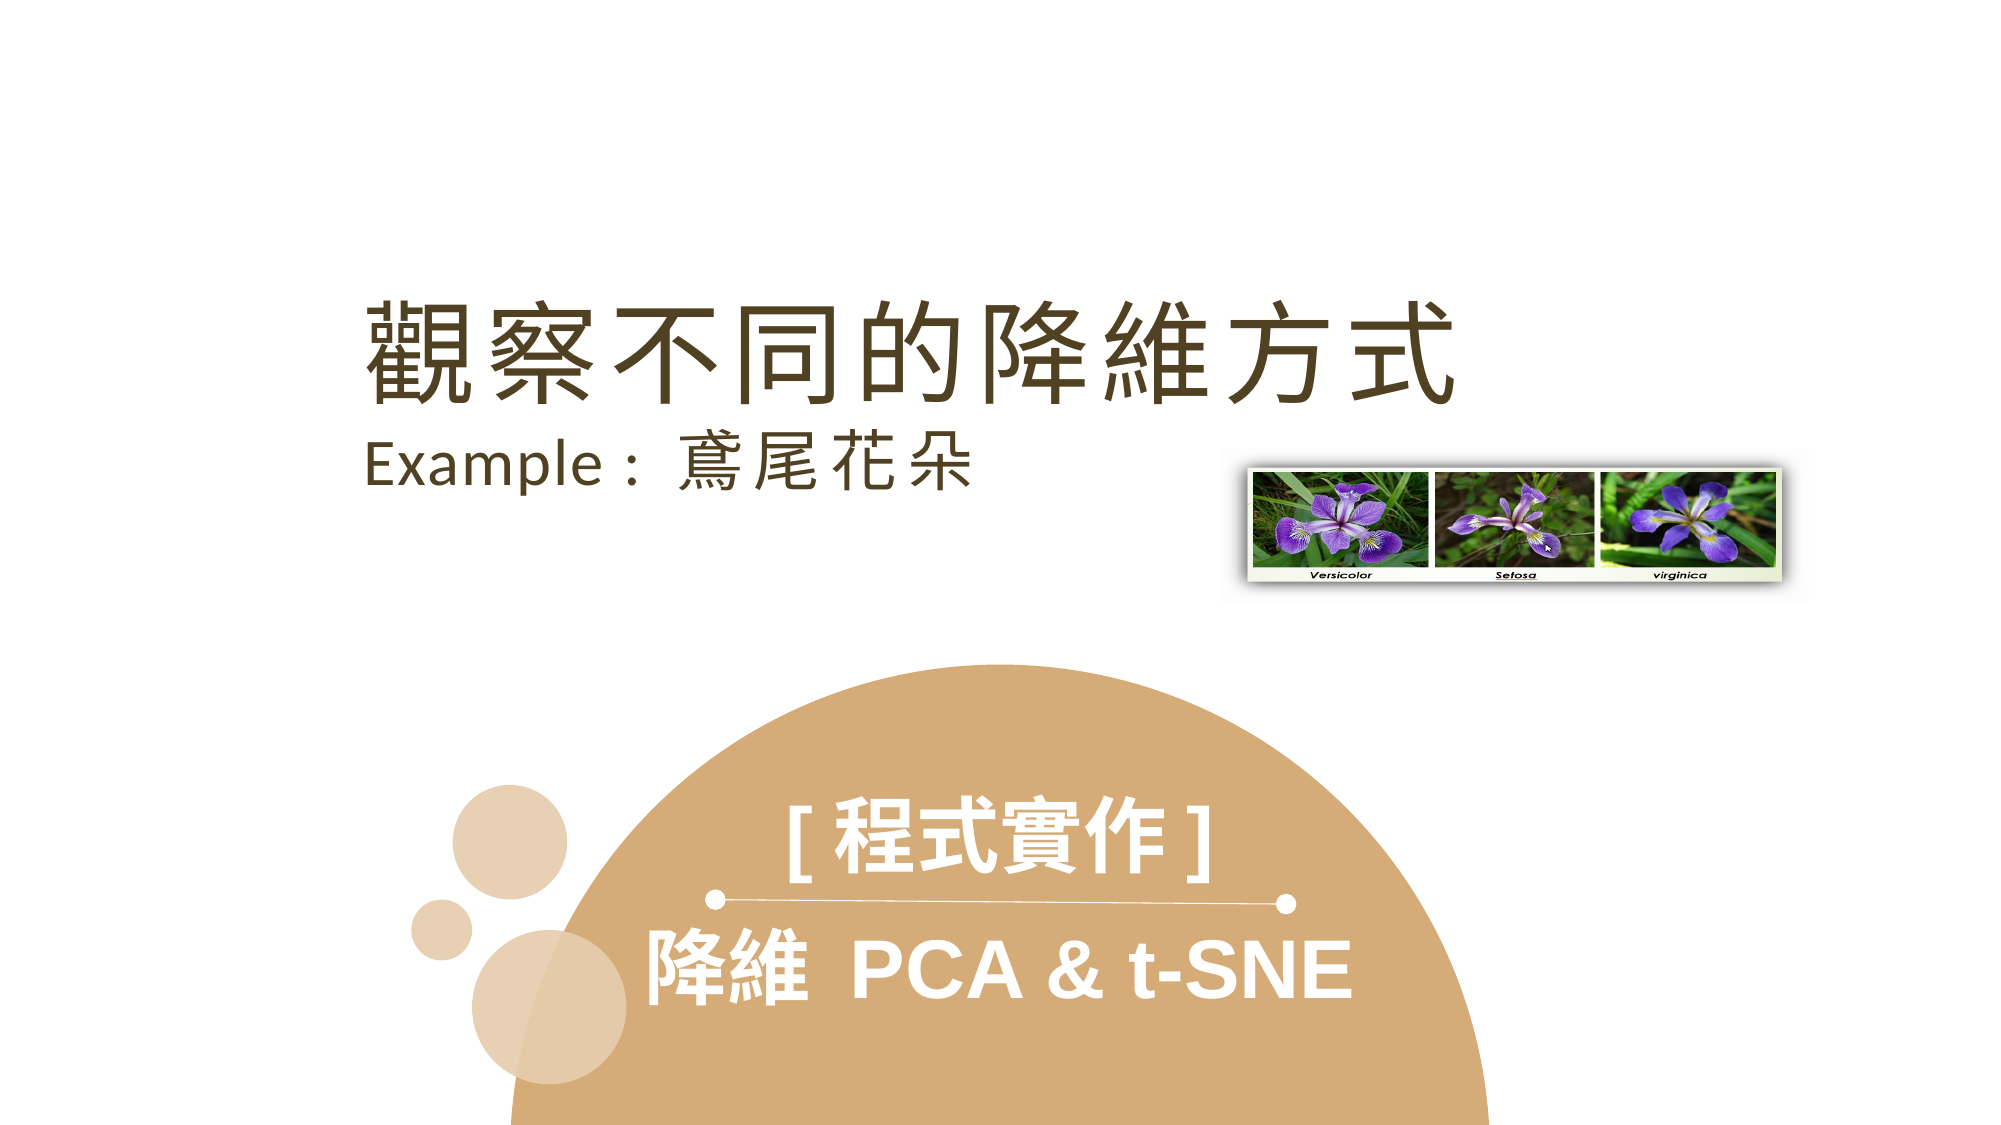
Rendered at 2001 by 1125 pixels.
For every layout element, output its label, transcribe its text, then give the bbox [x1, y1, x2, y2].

picture [1219, 447, 1810, 602]
list 降維 PCA & t-SNE [545, 919, 1455, 1026]
text_box 觀察不同的降維方式 Example : 鳶尾花朵 [348, 275, 1848, 506]
list [程式實作] [727, 786, 1273, 893]
